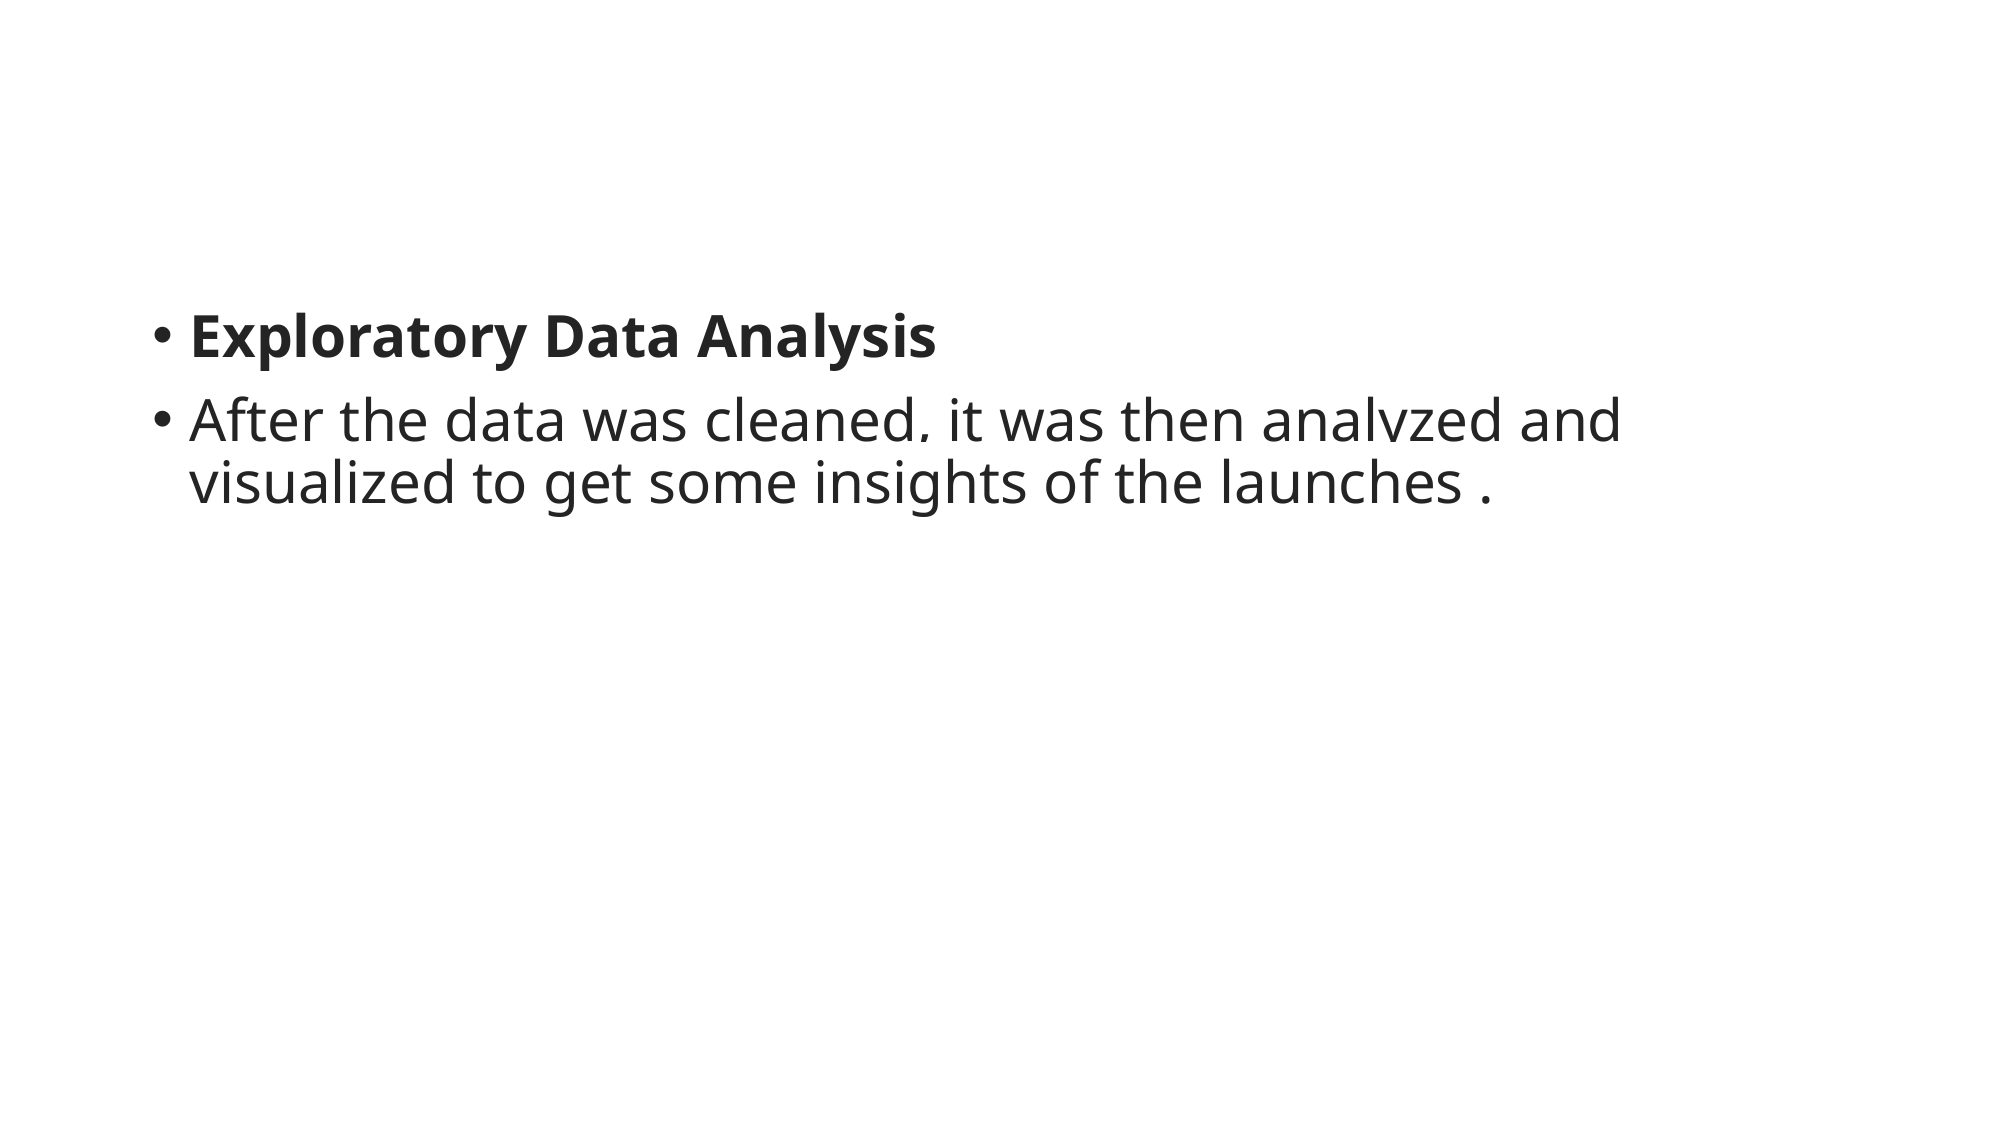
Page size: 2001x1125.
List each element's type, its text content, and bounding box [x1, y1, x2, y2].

list Exploratory Data Analysis After the data was cleaned, it was then analyzed and visualized to get some insights of the launches . [137, 299, 1863, 1014]
